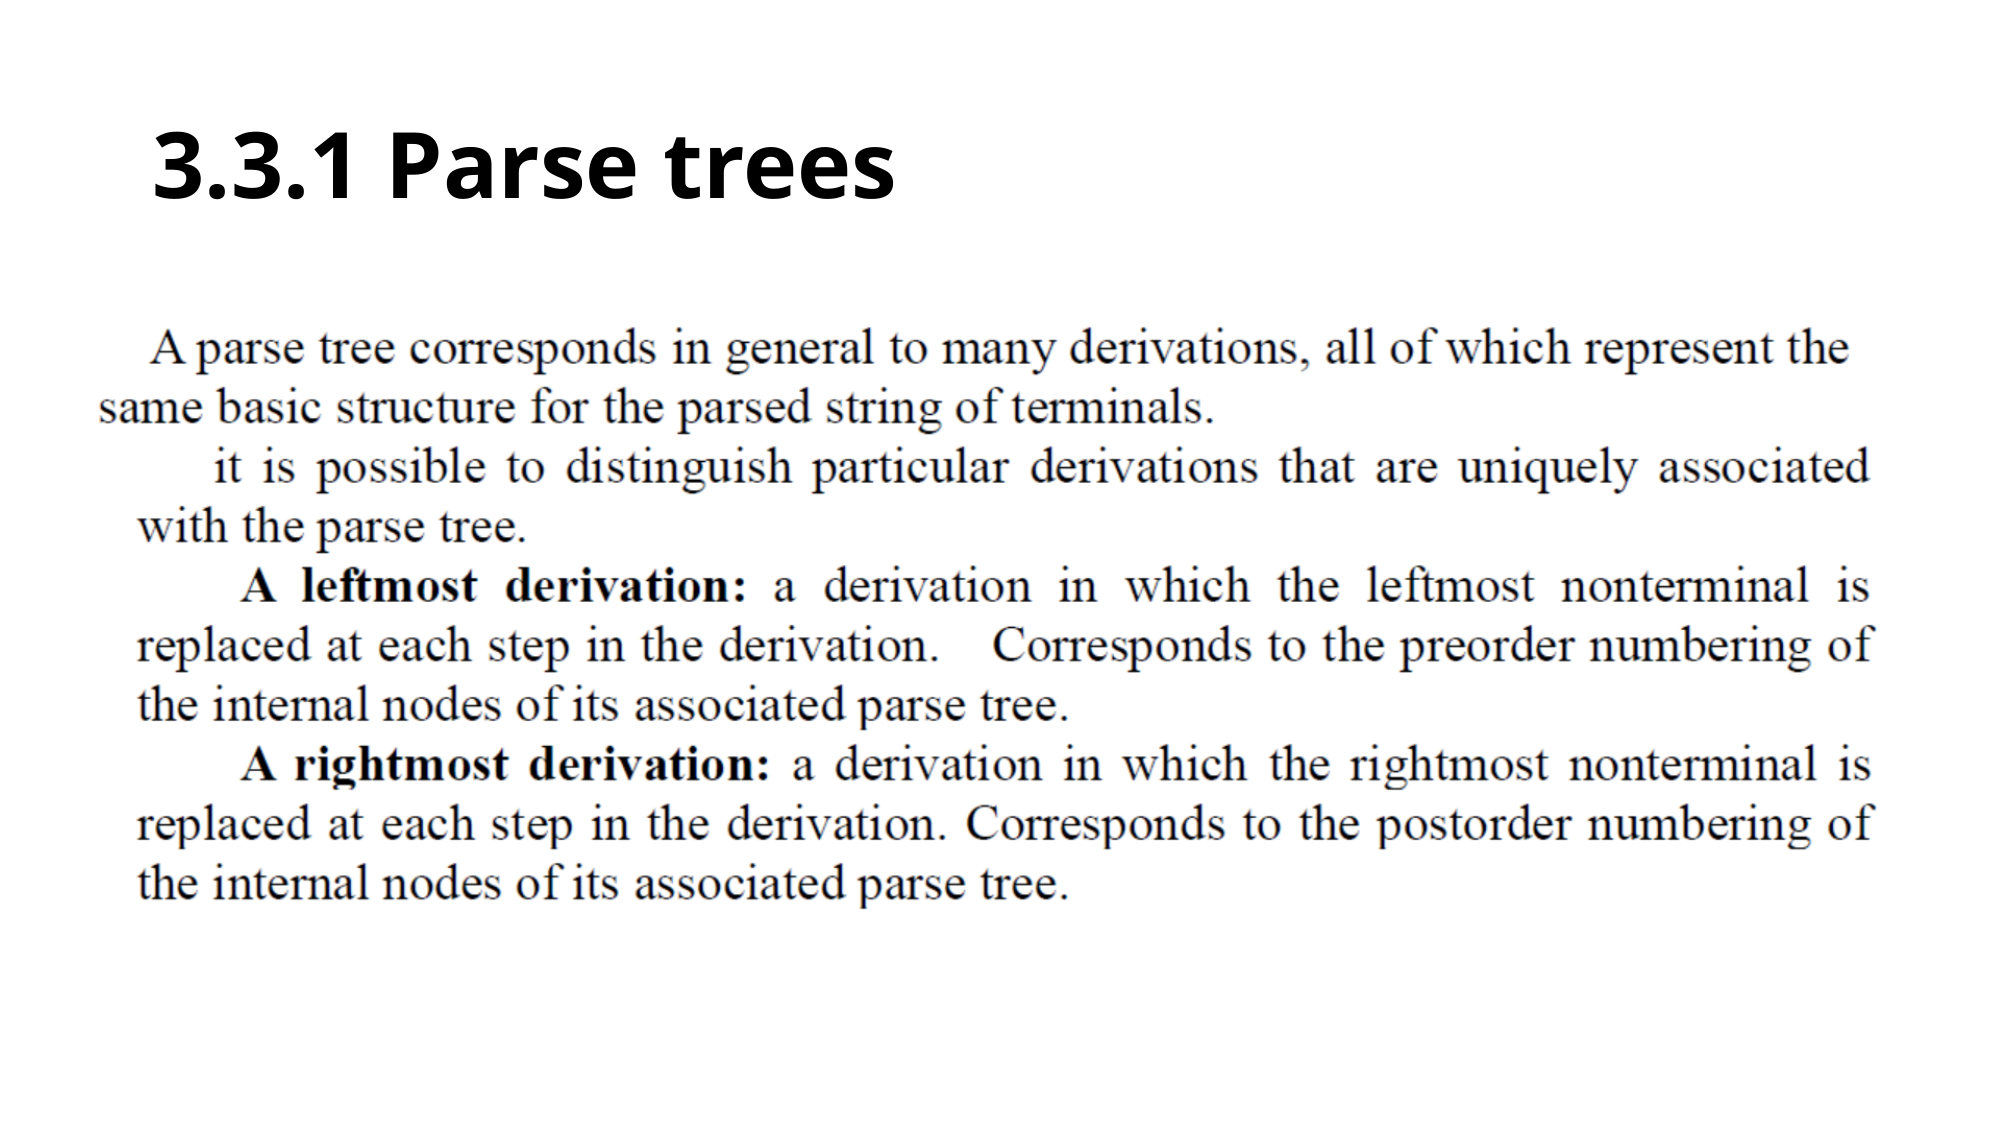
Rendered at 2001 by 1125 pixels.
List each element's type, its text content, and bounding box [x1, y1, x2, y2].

picture [78, 319, 1880, 914]
title 3.3.1 Parse trees [137, 59, 1863, 278]
